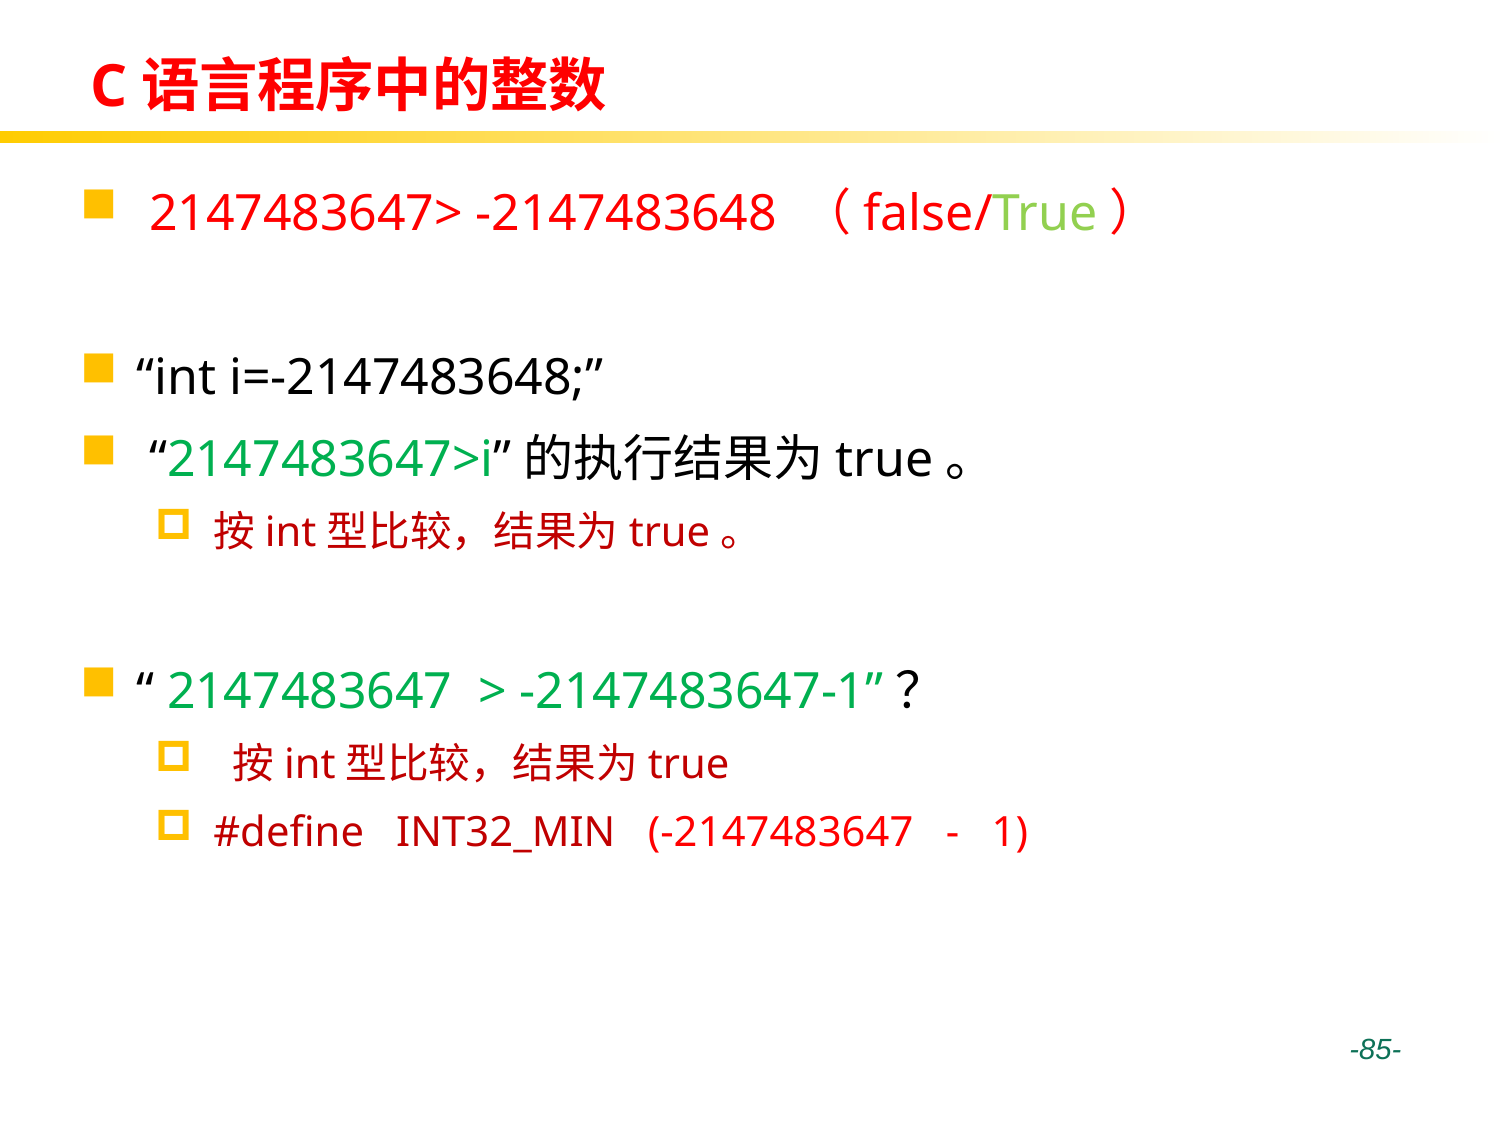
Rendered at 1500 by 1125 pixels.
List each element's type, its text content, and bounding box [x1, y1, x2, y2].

title C语言程序中的整数 [74, 34, 1426, 131]
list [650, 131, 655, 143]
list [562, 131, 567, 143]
table_cell 补码 [738, 131, 744, 143]
list 2147483647> -2147483648 （false/True） “int i=-2147483648;” “2147483647>i”的执行结果为true。 按int型比较，结果为true。 “ 2147483647 > -2147483647-1”？ 按int型比较，结果为true #define INT32_MIN (-2147483647 - 1) [64, 160, 1414, 988]
slide_number -85- [1257, 1023, 1425, 1102]
